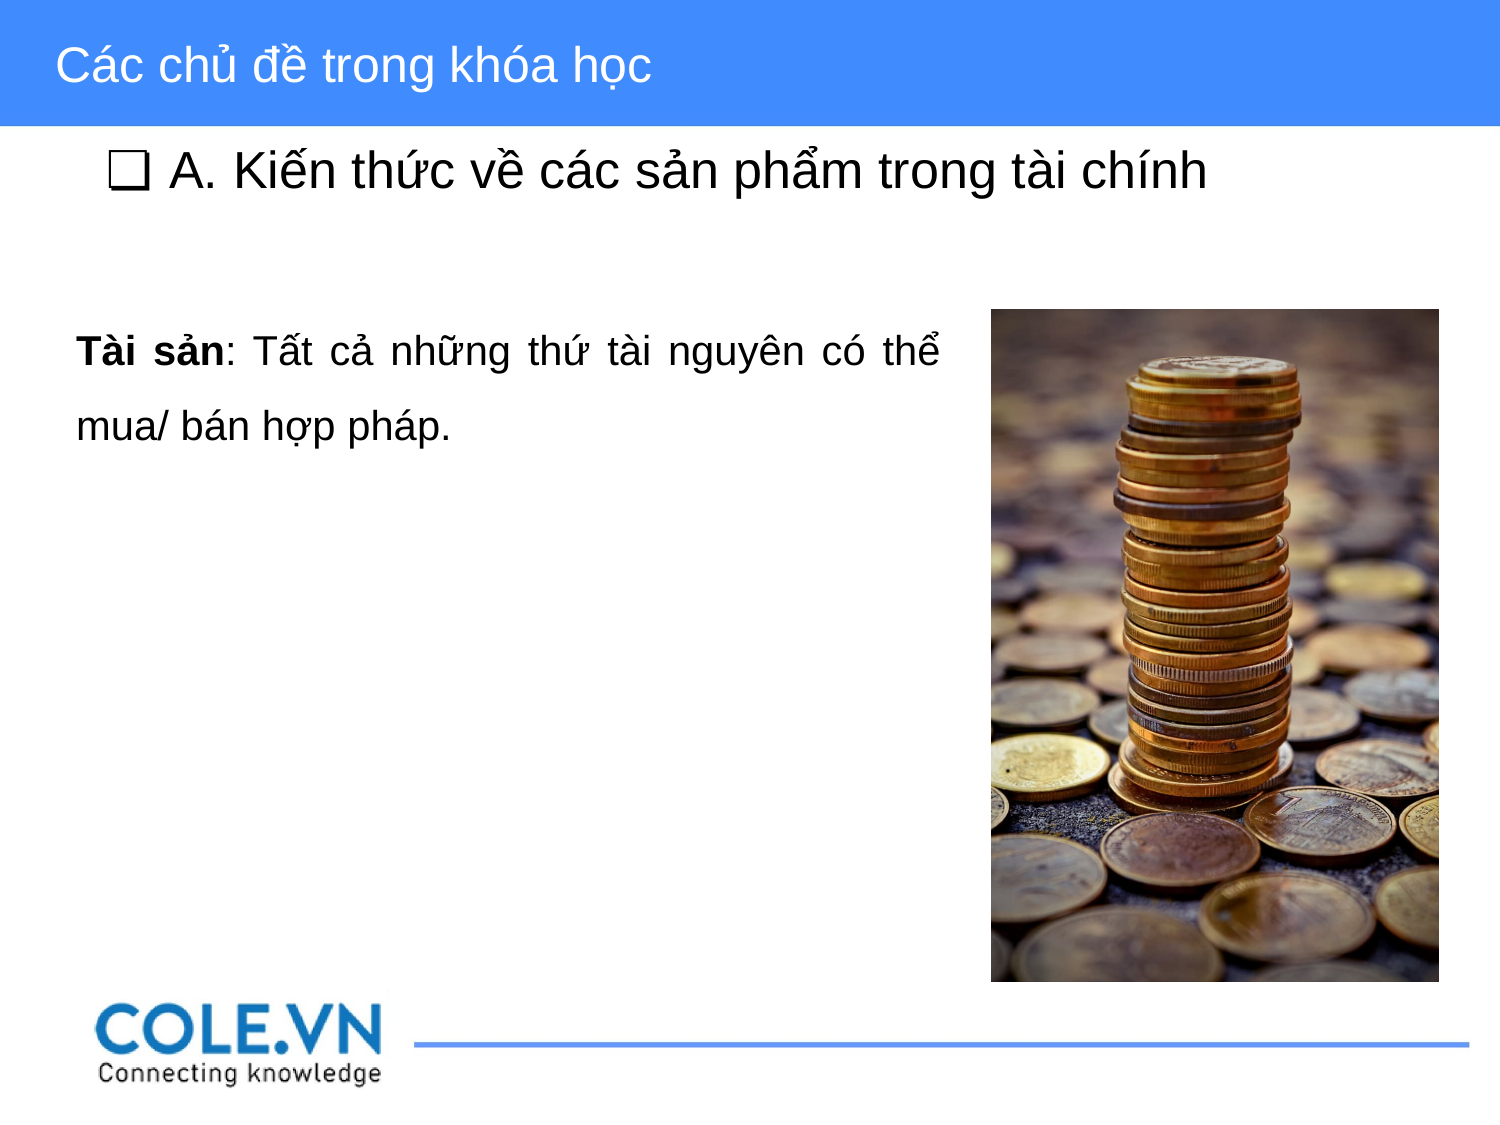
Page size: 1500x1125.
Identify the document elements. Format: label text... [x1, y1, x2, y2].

text_box Các chủ đề trong khóa học [40, 24, 1500, 100]
text_box Tài sản: Tất cả những thứ tài nguyên có thể mua/ bán hợp pháp. [61, 290, 957, 456]
picture [0, 0, 1500, 1125]
text_box A. Kiến thức về các sản phẩm trong tài chính [79, 129, 1414, 207]
